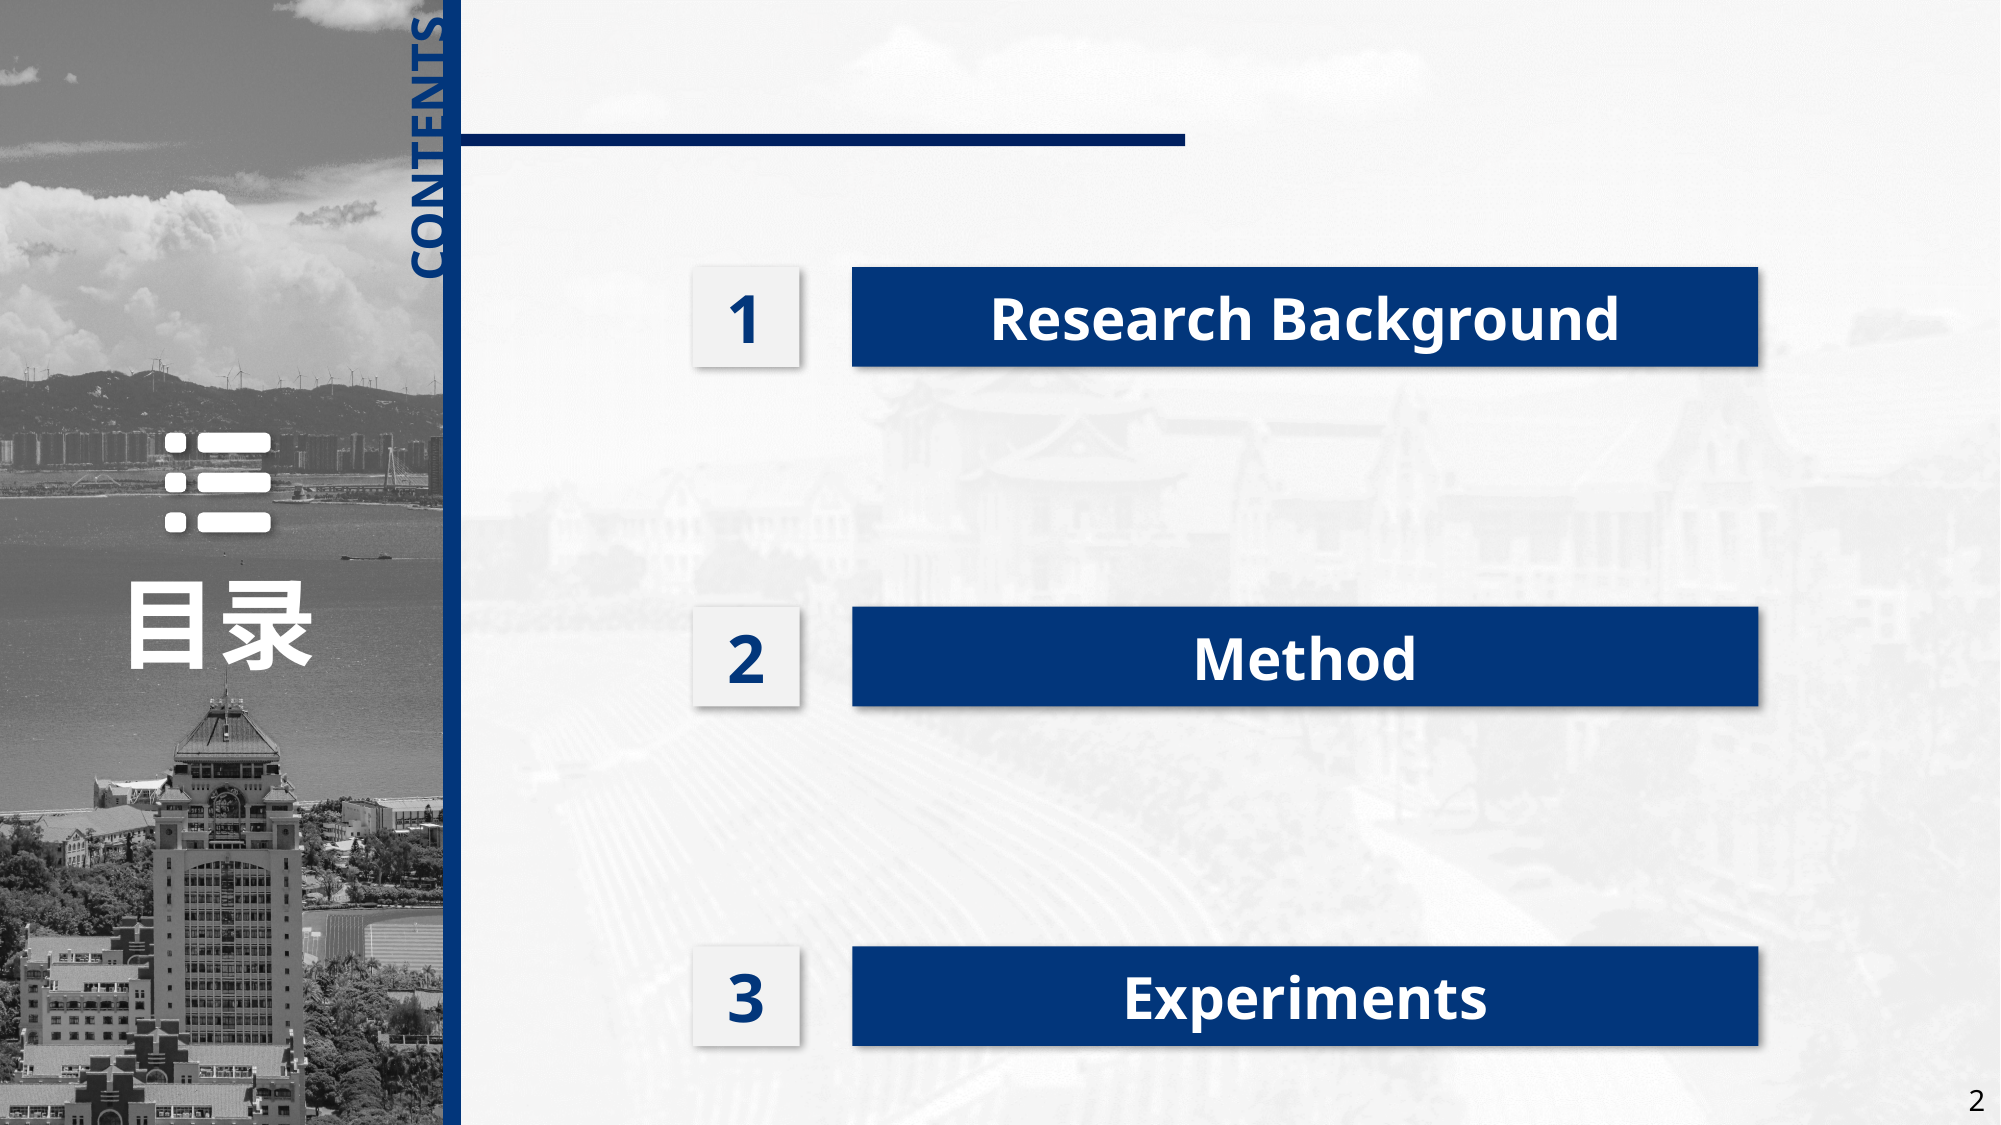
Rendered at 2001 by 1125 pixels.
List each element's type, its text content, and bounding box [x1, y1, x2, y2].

text_box Experiments [851, 945, 1759, 1047]
text_box 2 [692, 606, 801, 707]
text_box 3 [692, 945, 801, 1047]
text_box Research Background [851, 266, 1759, 368]
picture [461, 0, 2001, 1125]
text_box 1 [692, 266, 801, 368]
text_box Method [851, 606, 1759, 707]
